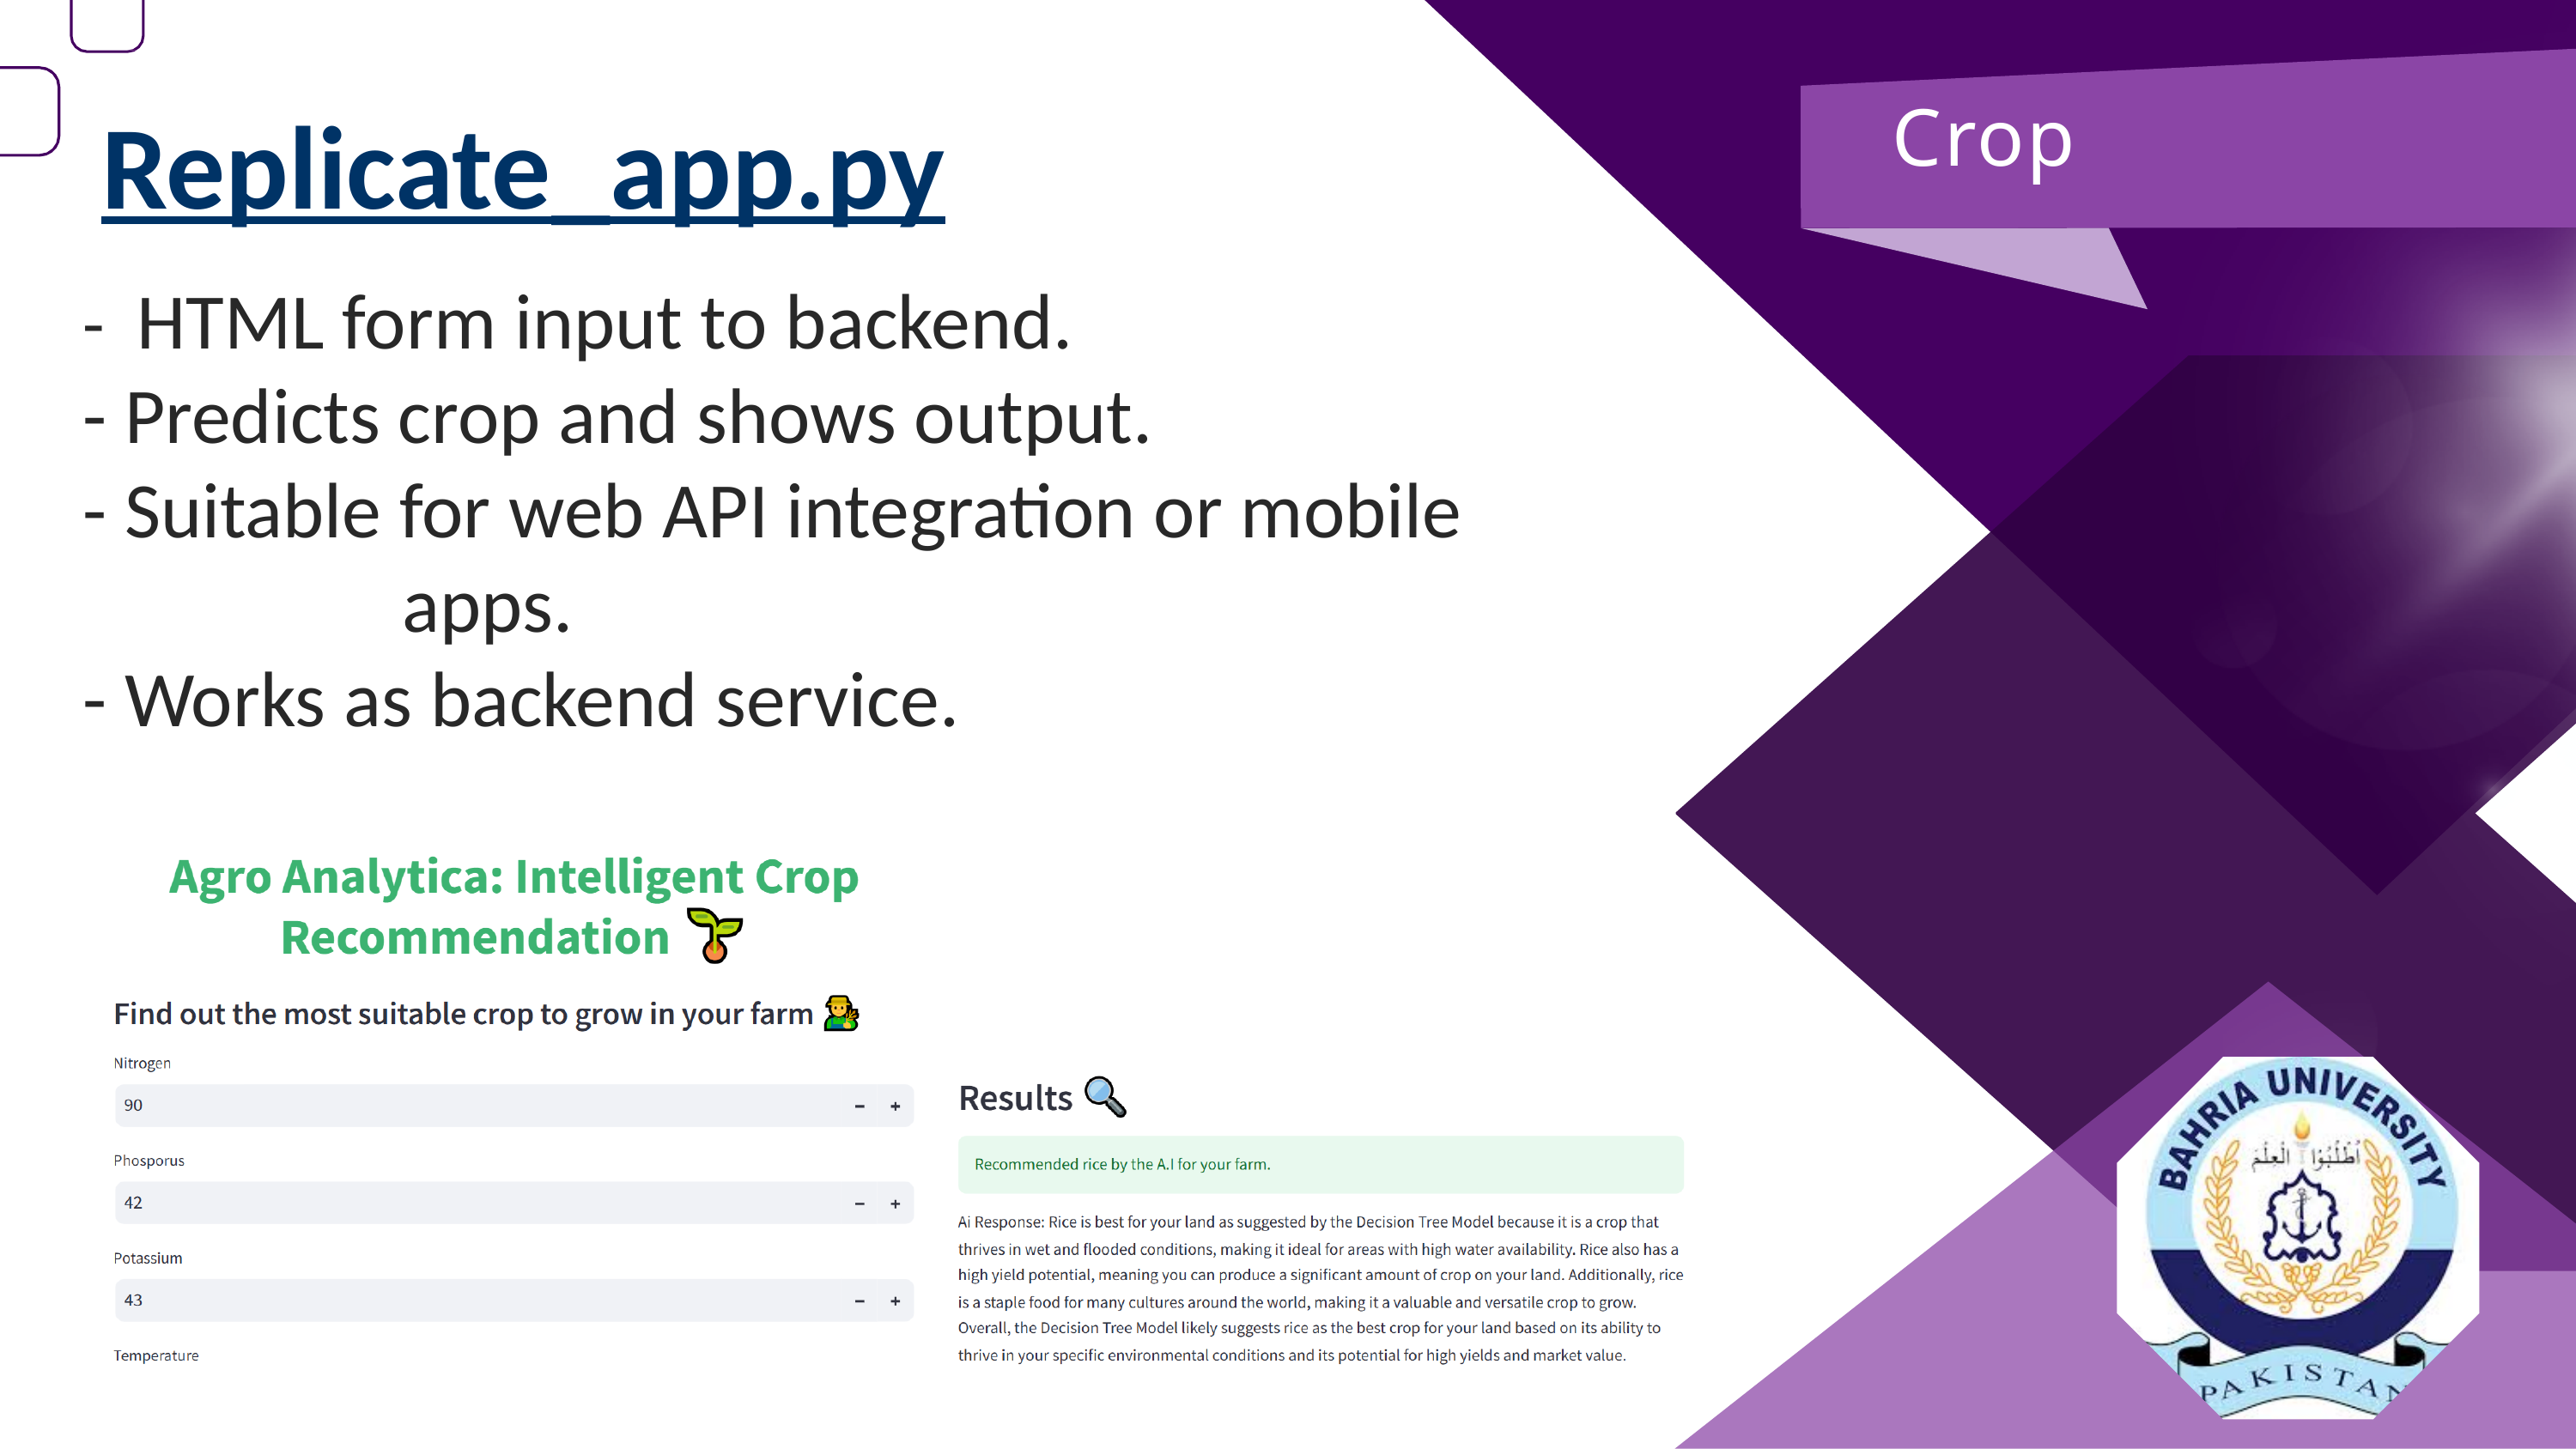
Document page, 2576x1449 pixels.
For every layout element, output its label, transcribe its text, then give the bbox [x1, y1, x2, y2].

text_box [1424, 0, 2576, 1449]
picture [42, 850, 1766, 1373]
text_box [70, 0, 145, 53]
text_box Replicate_app.py [88, 84, 1073, 239]
text_box - HTML form input to backend. - Predicts crop and shows output. - Suitable for web API integration or mobile apps. - Works as backend service. [82, 268, 1419, 743]
text_box [0, 66, 61, 157]
